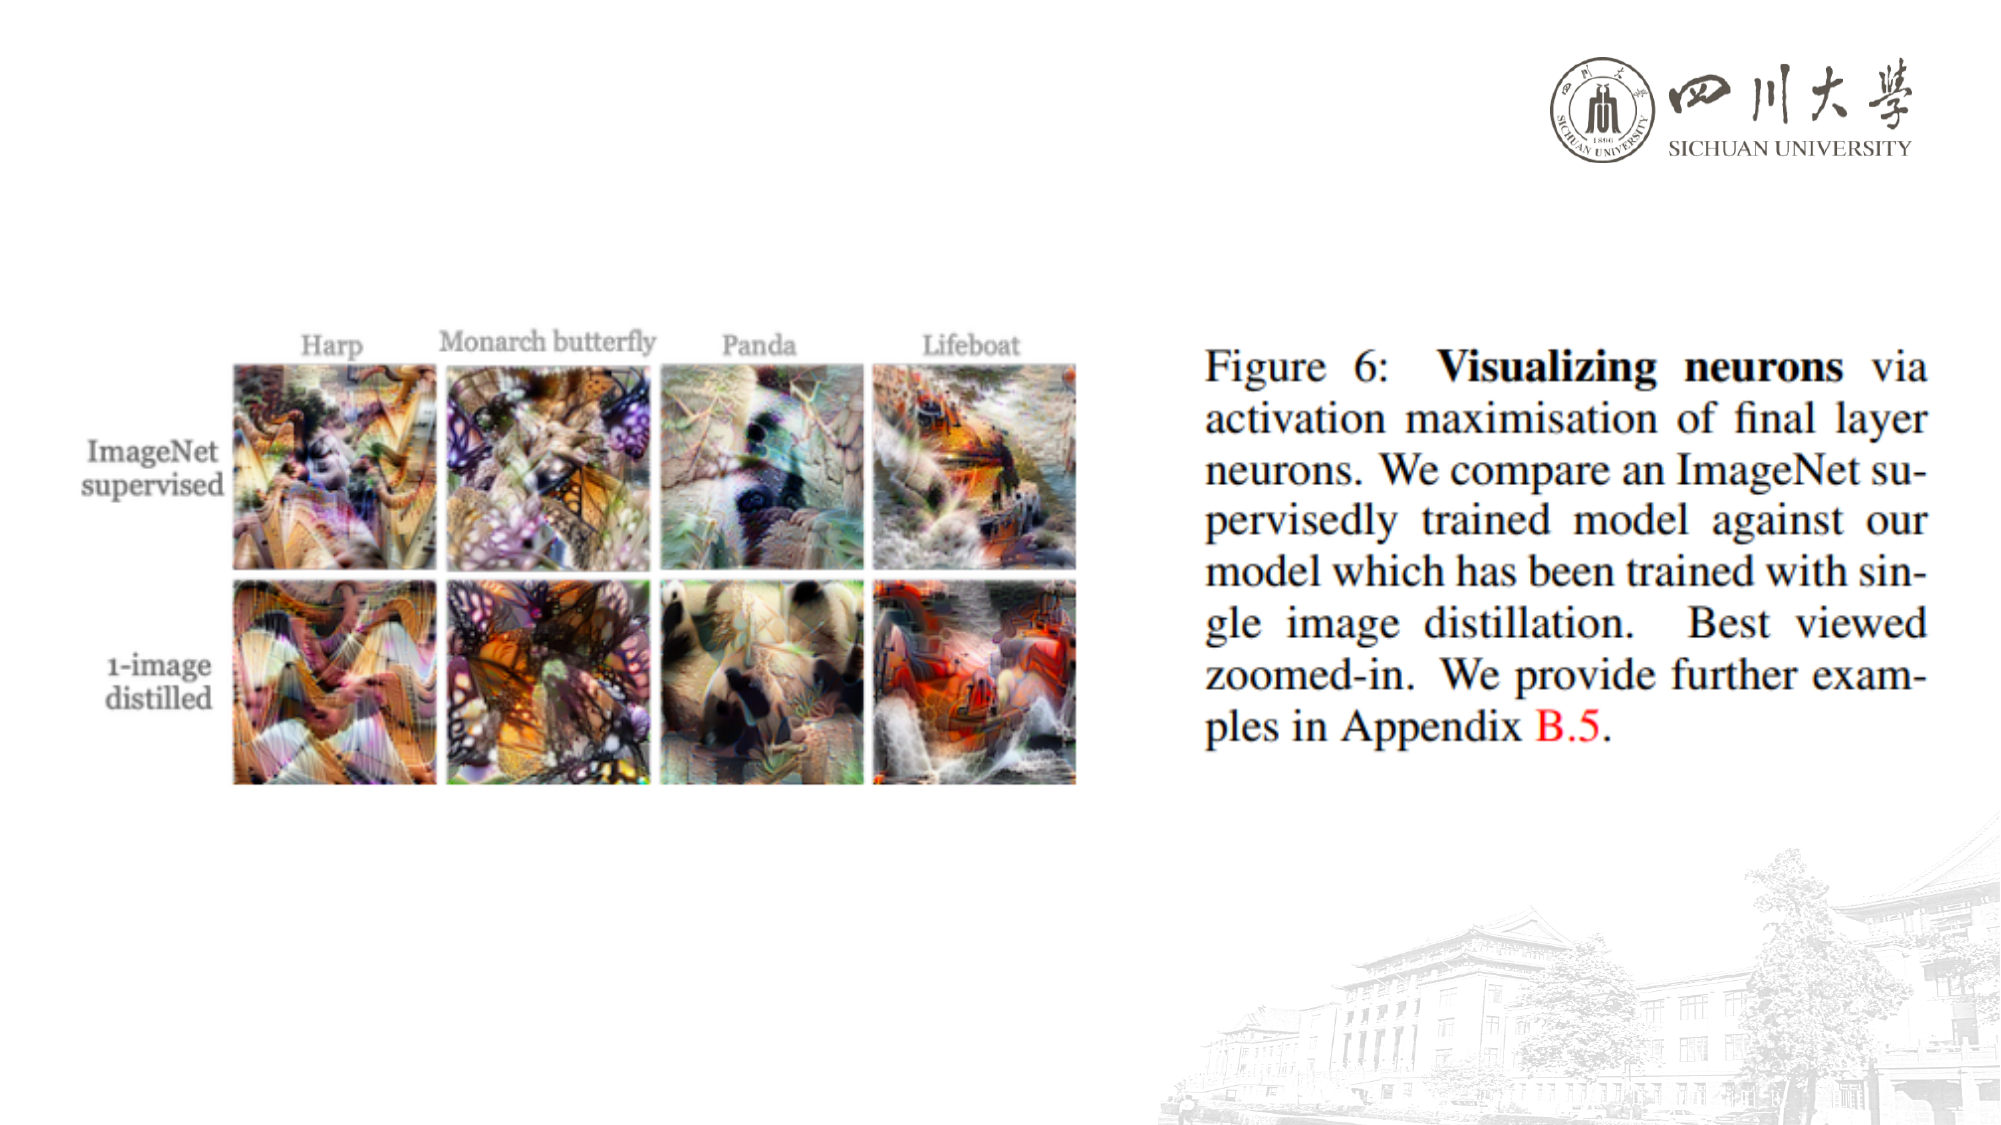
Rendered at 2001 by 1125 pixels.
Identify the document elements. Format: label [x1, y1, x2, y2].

picture [68, 320, 2000, 1125]
picture [1550, 57, 1912, 163]
